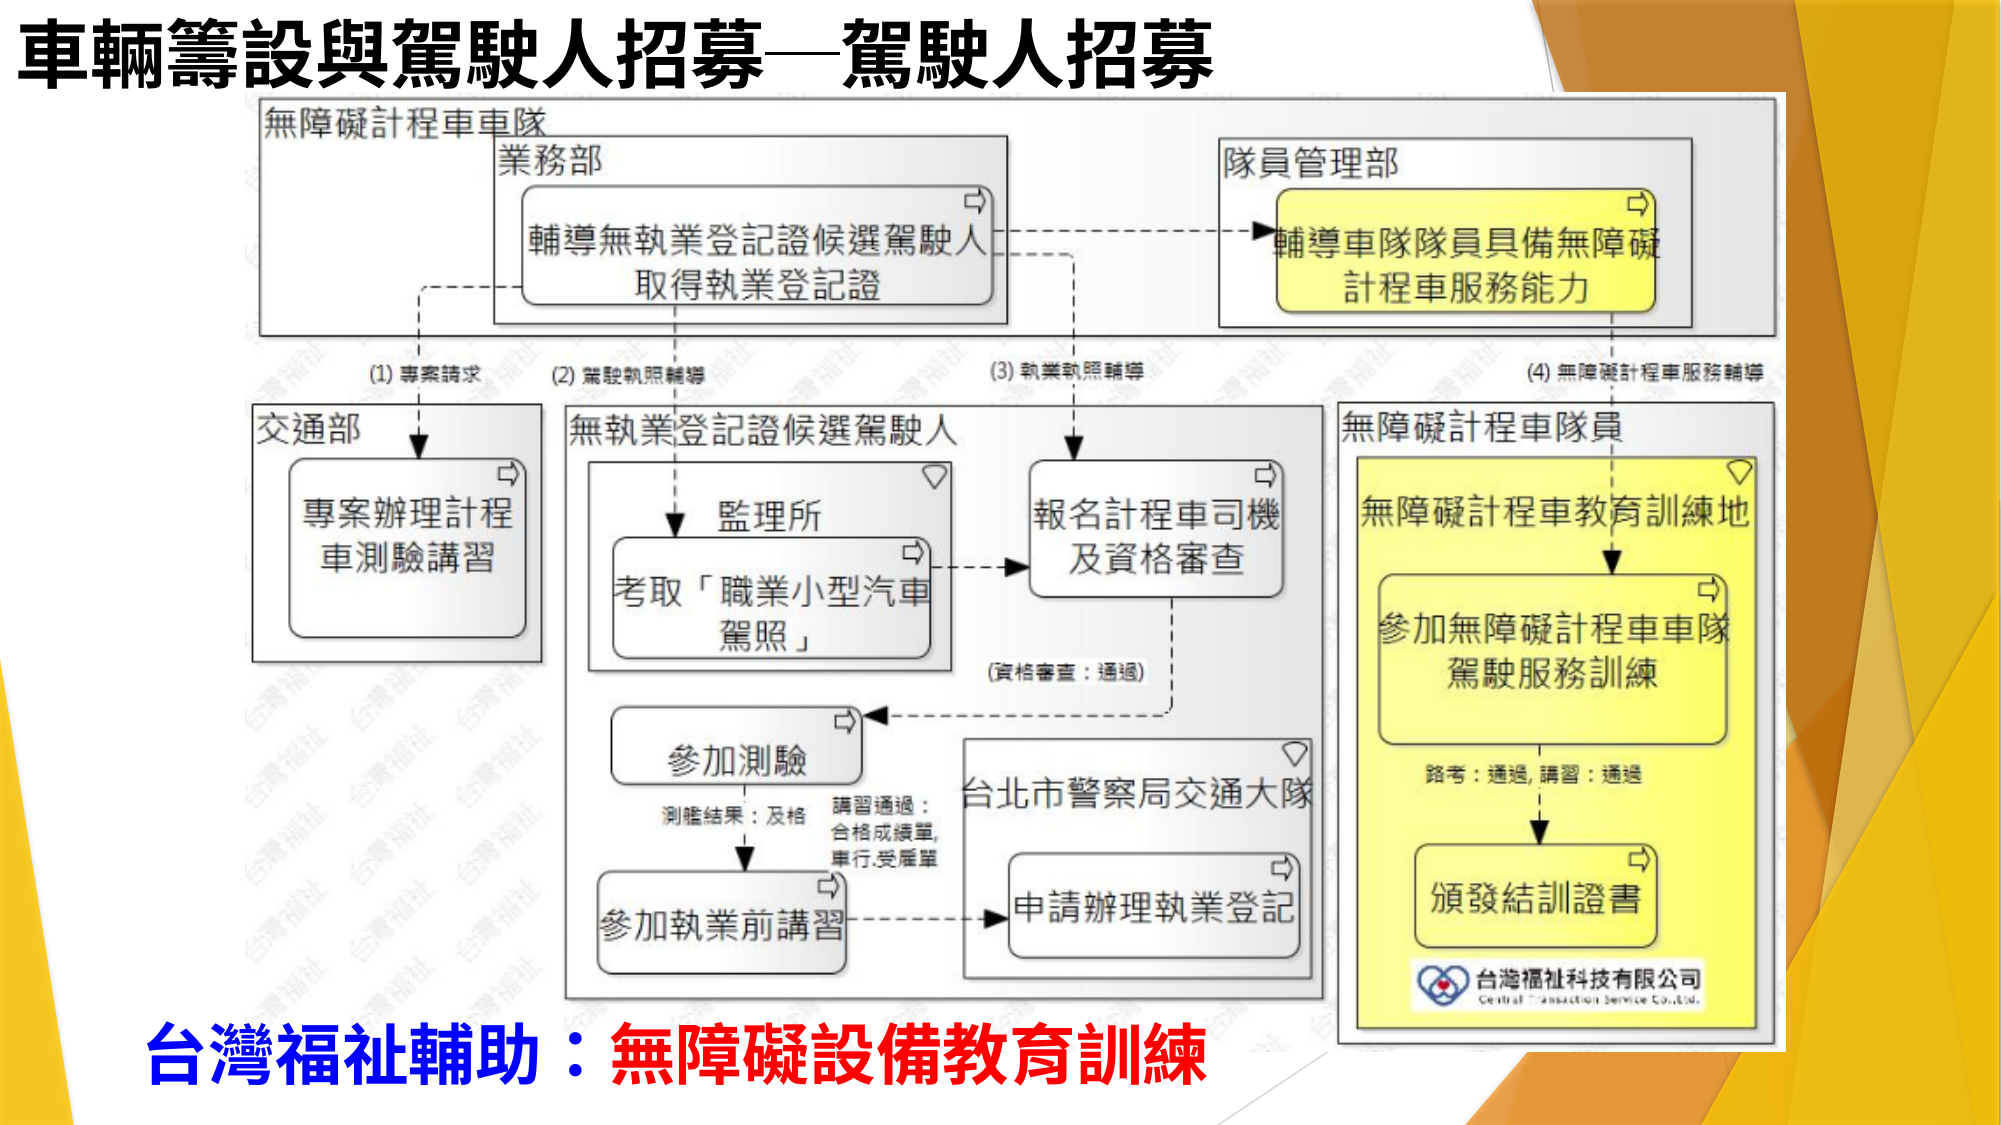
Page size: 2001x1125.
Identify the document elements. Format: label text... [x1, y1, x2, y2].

text_box 台灣福祉輔助：無障礙設備教育訓練 [127, 1005, 1283, 1101]
title 車輛籌設與駕駛人招募─駕駛人招募 [0, 0, 1411, 117]
picture [244, 92, 1786, 1053]
